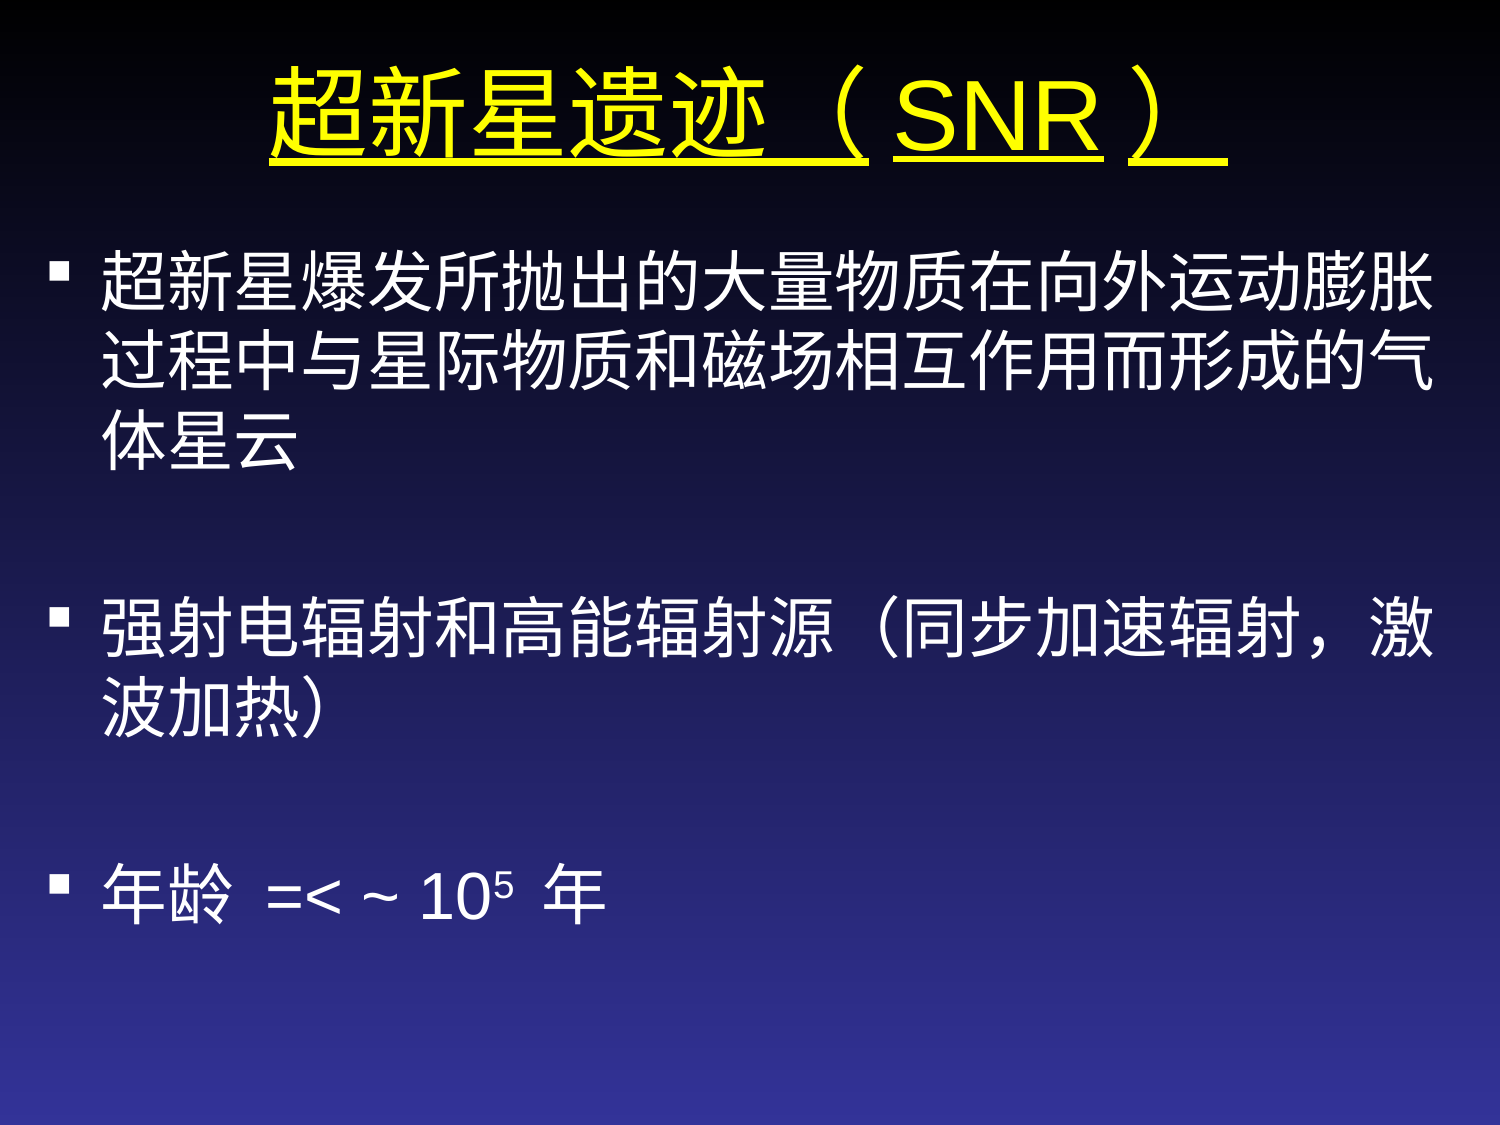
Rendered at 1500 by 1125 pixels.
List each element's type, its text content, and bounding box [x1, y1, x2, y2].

title 超新星遗迹（SNR） [48, 54, 1449, 168]
list 超新星爆发所抛出的大量物质在向外运动膨胀过程中与星际物质和磁场相互作用而形成的气体星云 强射电辐射和高能辐射源（同步加速辐射，激波加热） 年龄 =< ~ 105 年 [29, 231, 1467, 1024]
